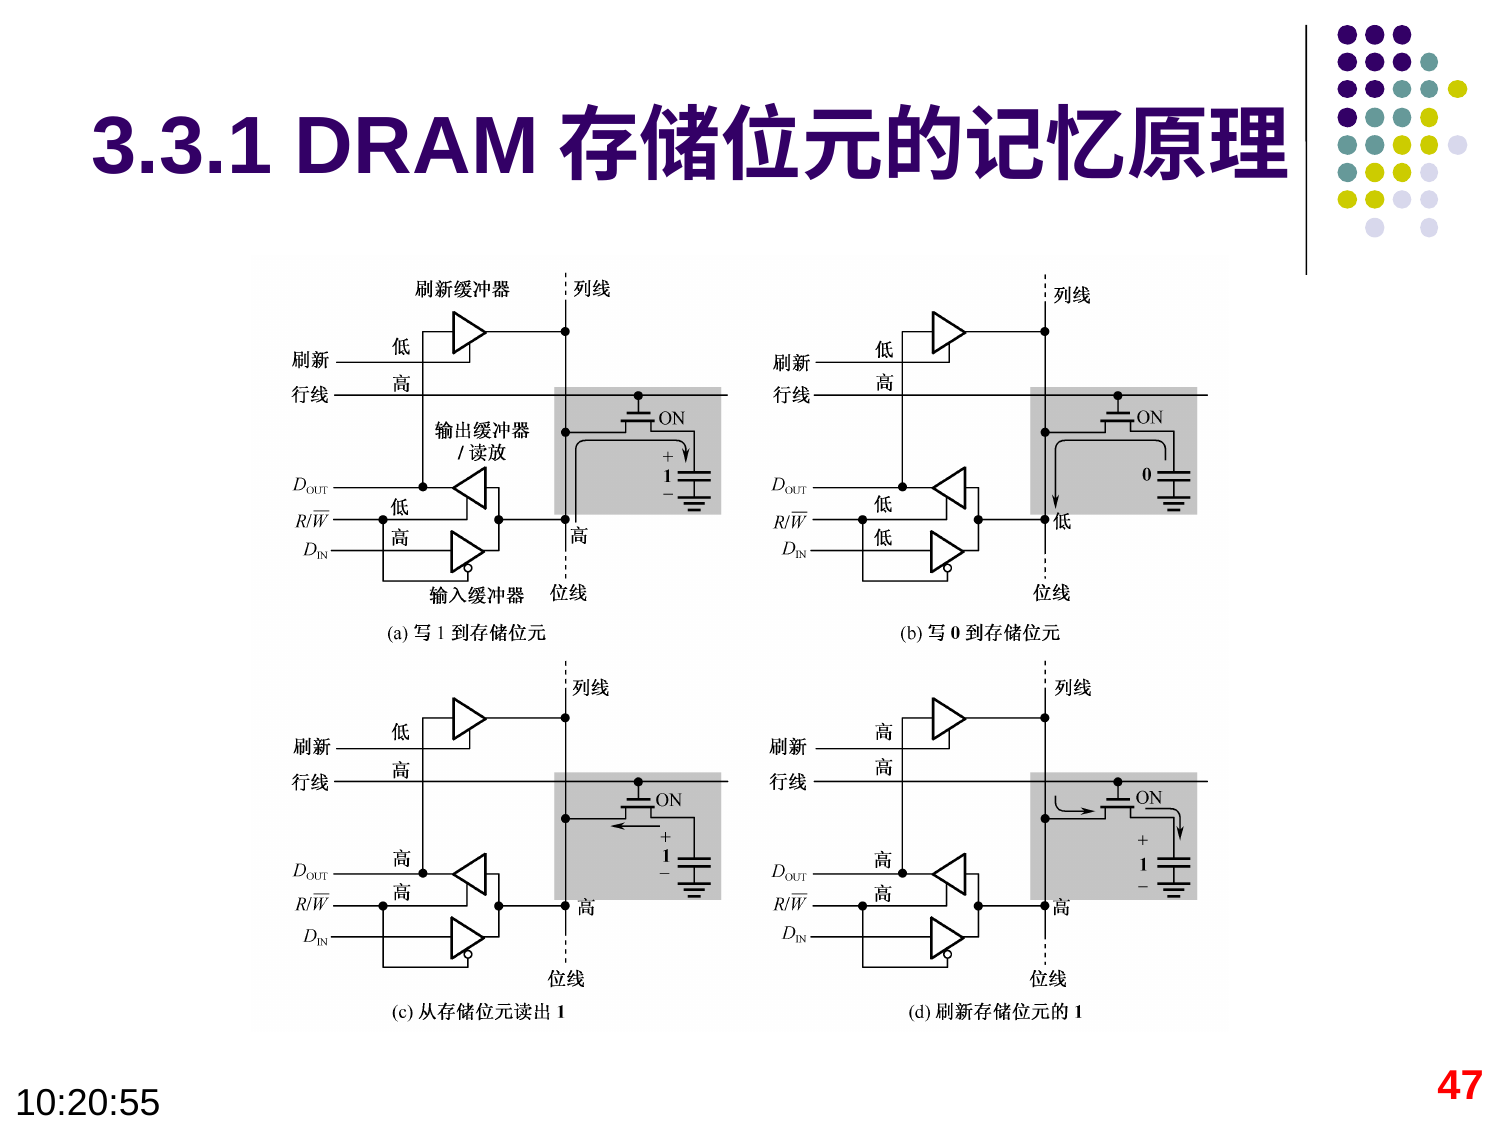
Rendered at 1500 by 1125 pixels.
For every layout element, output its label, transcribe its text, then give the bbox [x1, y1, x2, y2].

title 3.3.1 DRAM存储位元的记忆原理 [76, 66, 1315, 198]
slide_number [0, 1070, 195, 1123]
picture [251, 255, 1229, 1032]
slide_number 47 [1148, 1049, 1499, 1125]
